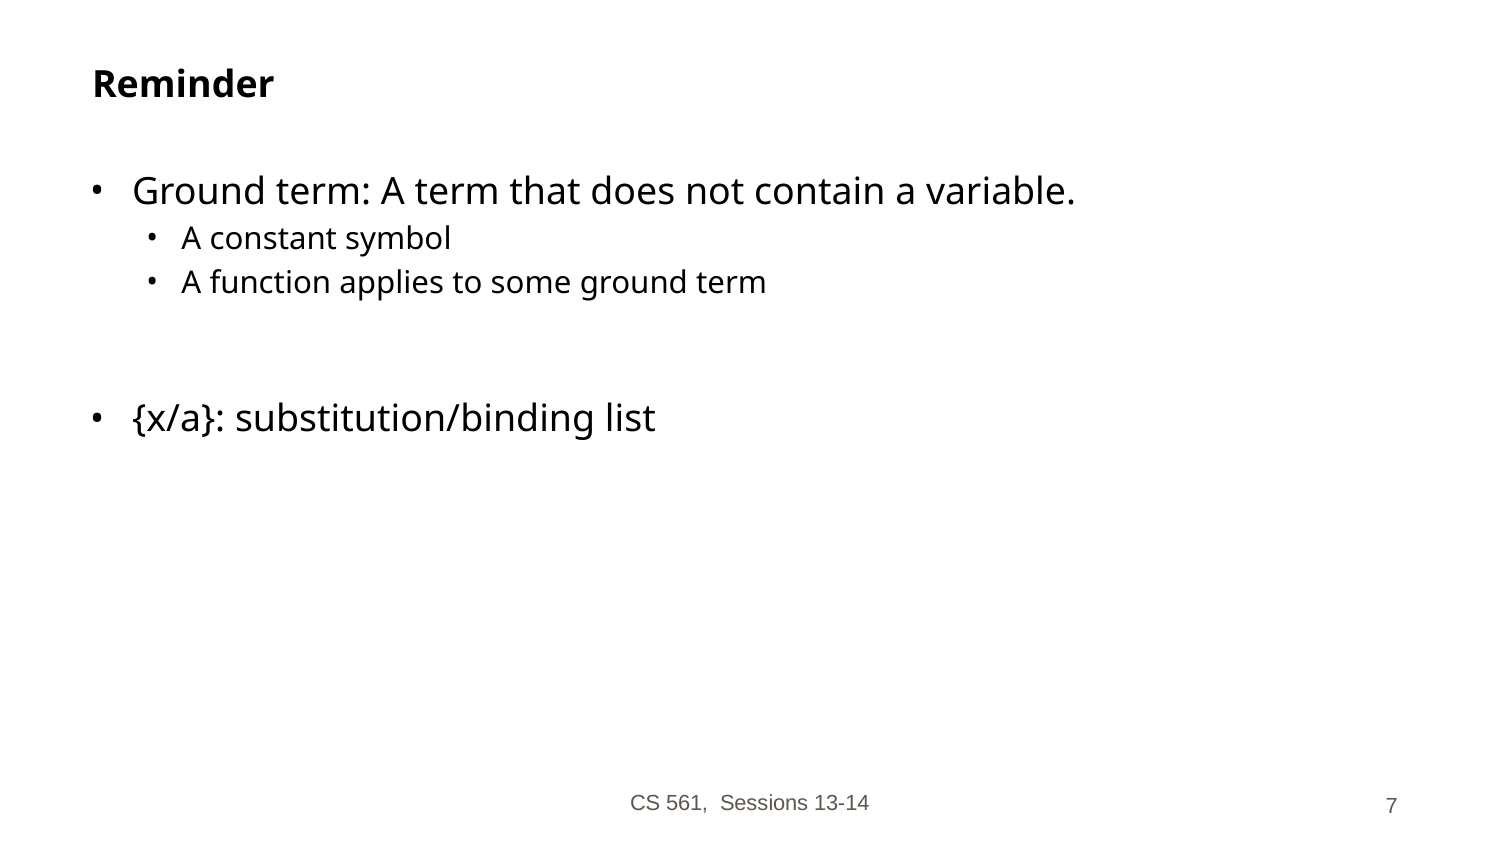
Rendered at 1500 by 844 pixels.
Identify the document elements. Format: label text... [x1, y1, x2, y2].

footer CS 561, Sessions 13-14 [512, 766, 988, 823]
list Ground term: A term that does not contain a variable. A constant symbol A function applies to some ground term {x/a}: substitution/binding list [75, 159, 1417, 746]
title Reminder [77, 28, 1415, 113]
slide_number ‹#› [1100, 768, 1413, 826]
